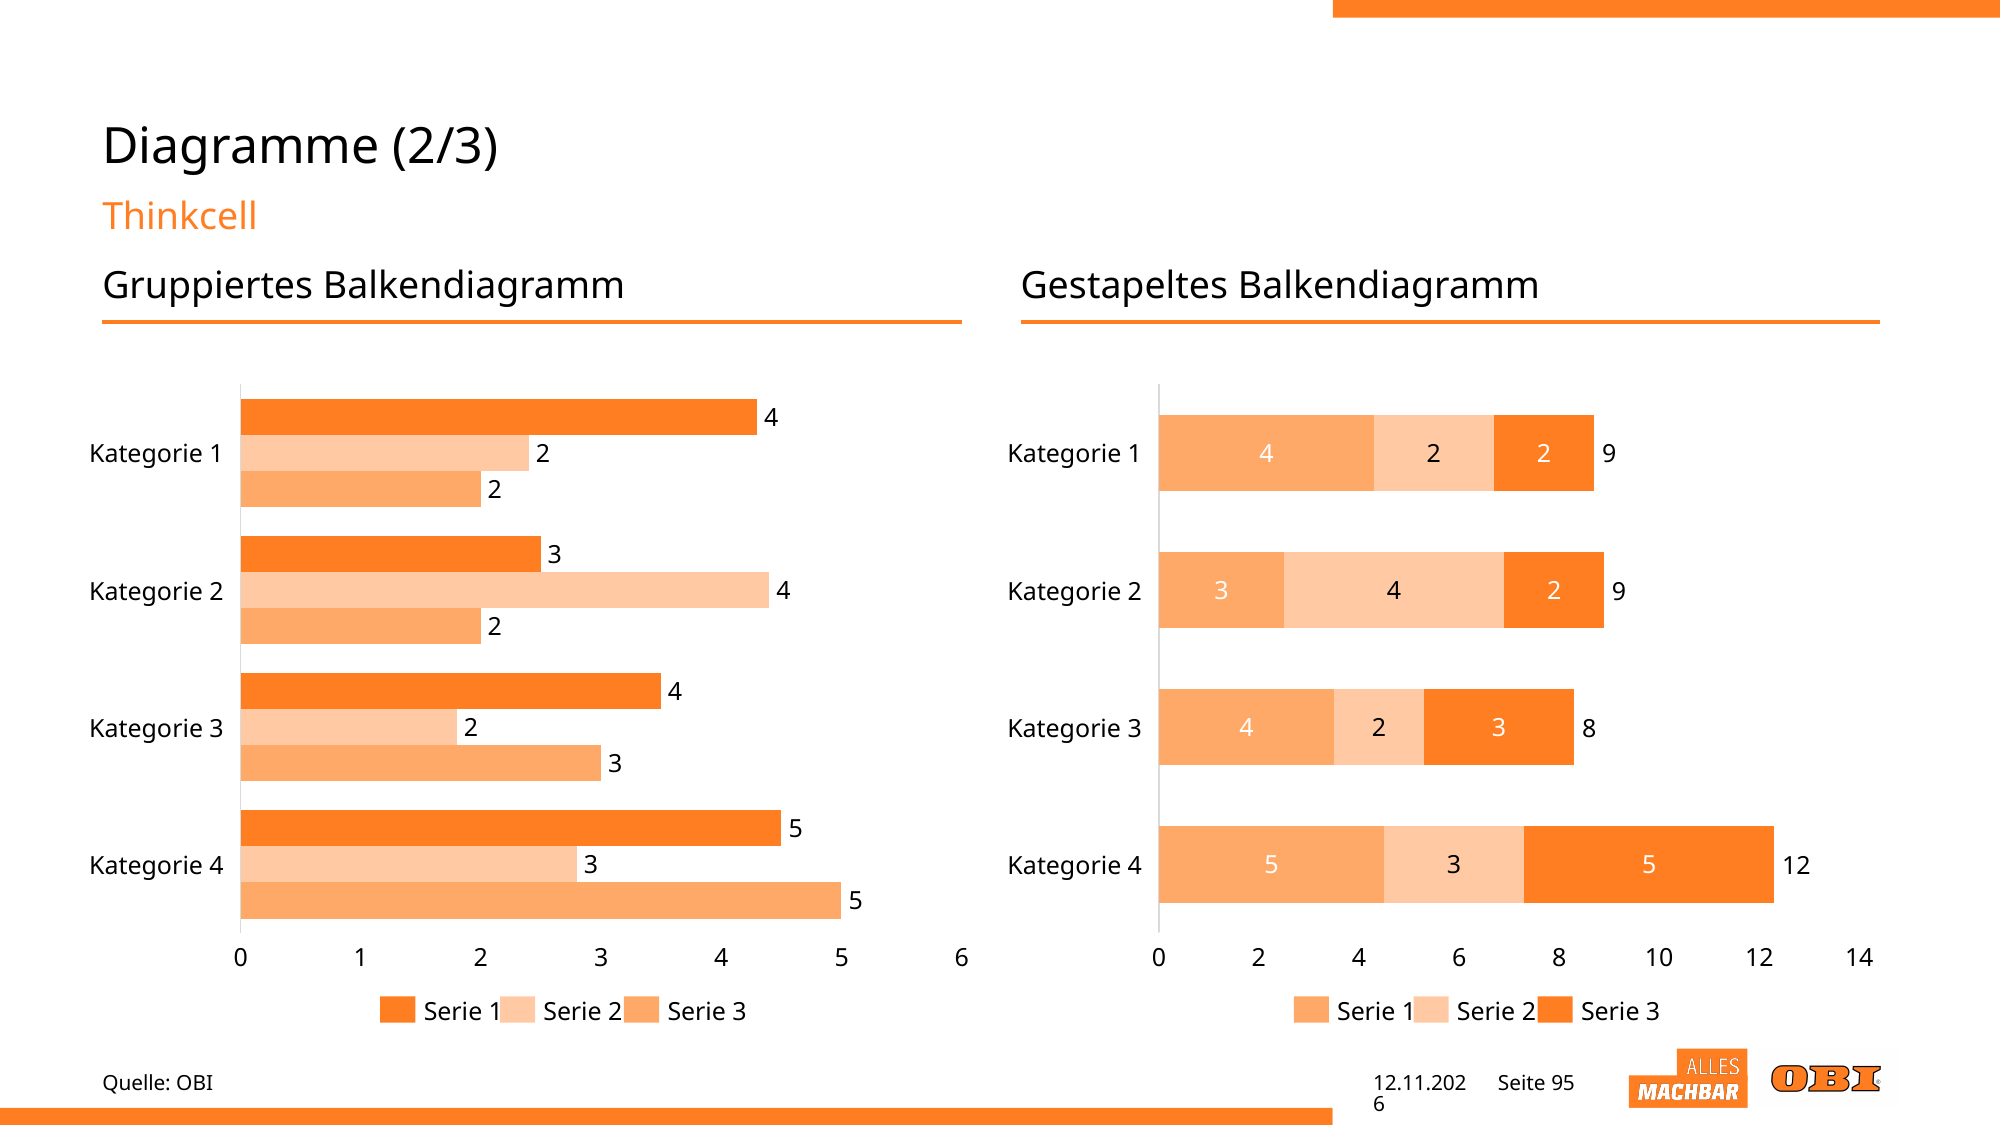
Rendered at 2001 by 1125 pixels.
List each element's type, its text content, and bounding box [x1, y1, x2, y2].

text_box [1536, 995, 1574, 1024]
text_box 0 [234, 947, 247, 972]
text_box 14 [1849, 947, 1869, 972]
text_box 2 [475, 947, 487, 972]
text_box [499, 995, 536, 1024]
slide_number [1373, 1071, 1475, 1097]
slide_number Seite 95 [1497, 1071, 1588, 1097]
picture [1638, 1058, 1739, 1100]
text_box [1413, 995, 1450, 1024]
footer Quelle: OBI [102, 1071, 1271, 1097]
text_box Kategorie 1 [1041, 438, 1143, 468]
text_box 8 [1553, 947, 1566, 972]
text_box 3 [595, 947, 608, 972]
text_box 6 [955, 947, 968, 972]
text_box 4 [715, 947, 727, 972]
text_box Serie 2 [543, 995, 608, 1026]
text_box Serie 3 [667, 995, 732, 1026]
text_box Kategorie 3 [1036, 712, 1143, 743]
text_box Kategorie 1 [123, 438, 224, 468]
text_box [1293, 995, 1330, 1024]
text_box Serie 1 [423, 995, 484, 1026]
text_box 1 [357, 947, 365, 972]
text_box Kategorie 2 [1037, 575, 1143, 606]
list Thinkcell [102, 192, 1880, 238]
text_box [623, 995, 660, 1024]
text_box Serie 3 [1580, 995, 1646, 1026]
text_box Kategorie 3 [118, 712, 224, 743]
text_box 6 [1453, 947, 1466, 972]
chart [1145, 370, 1873, 947]
text_box Kategorie 4 [118, 849, 224, 880]
text_box 12 [1750, 947, 1769, 972]
picture [1754, 1048, 1898, 1107]
text_box 4 [1353, 947, 1365, 972]
text_box 0 [1152, 947, 1166, 972]
text_box Serie 1 [1337, 995, 1397, 1026]
text_box Serie 2 [1456, 995, 1521, 1026]
text_box [379, 995, 416, 1024]
title Diagramme (2/3) [102, 112, 1880, 174]
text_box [102, 261, 962, 323]
text_box 10 [1649, 947, 1669, 972]
chart [227, 370, 976, 947]
text_box Kategorie 2 [118, 575, 224, 606]
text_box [1020, 261, 1880, 323]
text_box 5 [835, 947, 848, 972]
text_box Kategorie 4 [1037, 849, 1143, 880]
text_box 2 [1253, 947, 1265, 972]
